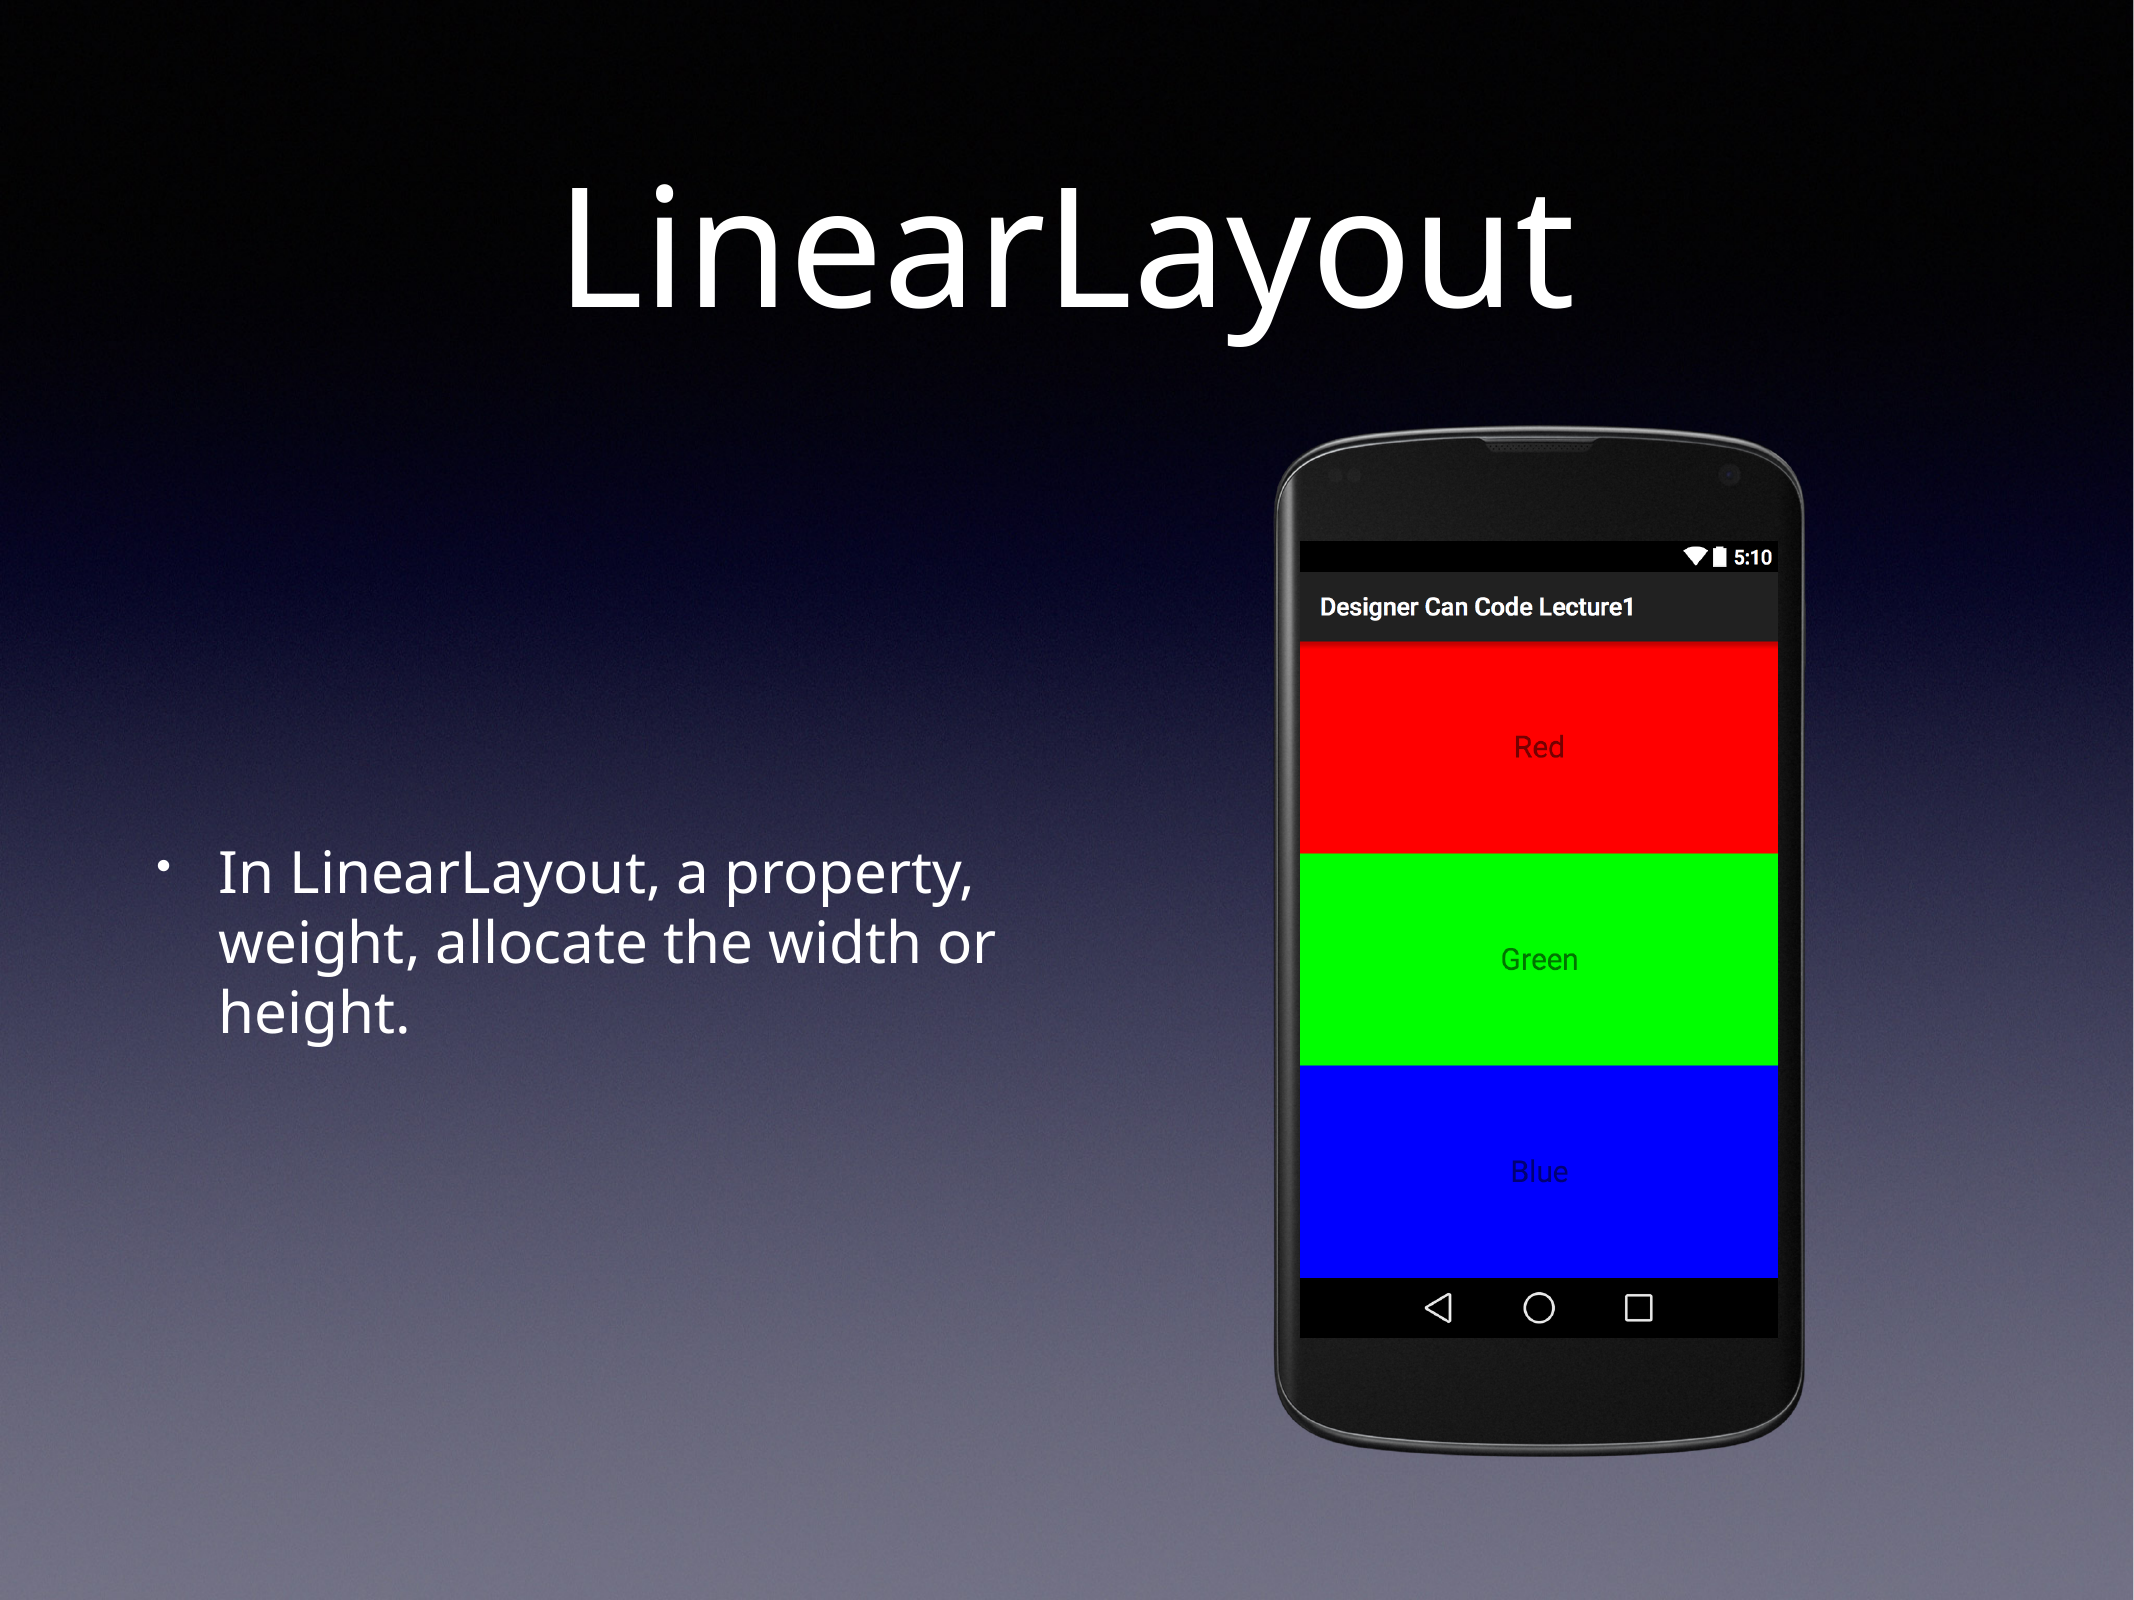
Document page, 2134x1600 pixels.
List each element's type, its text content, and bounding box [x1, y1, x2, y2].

list In LinearLayout, a property, weight, allocate the width or height. [155, 424, 1032, 1457]
picture [0, 0, 2134, 1600]
title LinearLayout [155, 66, 1978, 416]
